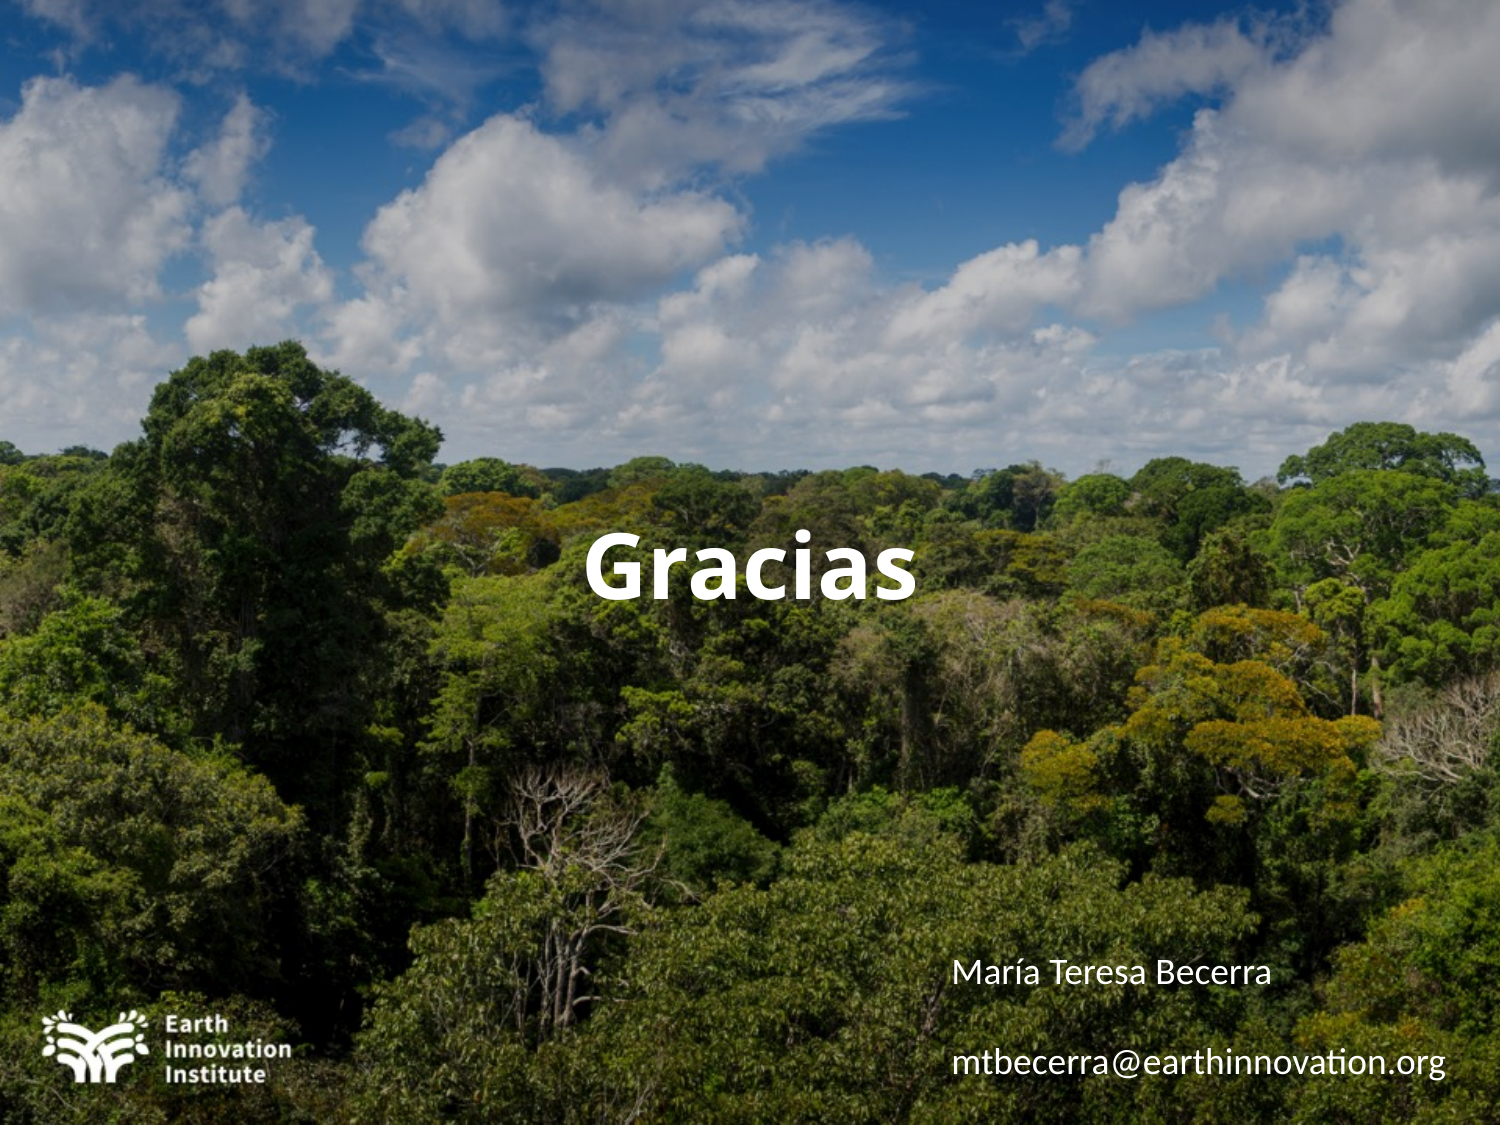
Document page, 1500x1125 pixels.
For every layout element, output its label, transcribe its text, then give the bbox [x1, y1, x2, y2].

title Gracias [75, 468, 1425, 657]
picture [0, 0, 1500, 1125]
text_box María Teresa Becerra mtbecerra@earthinnovation.org [936, 939, 1462, 1090]
